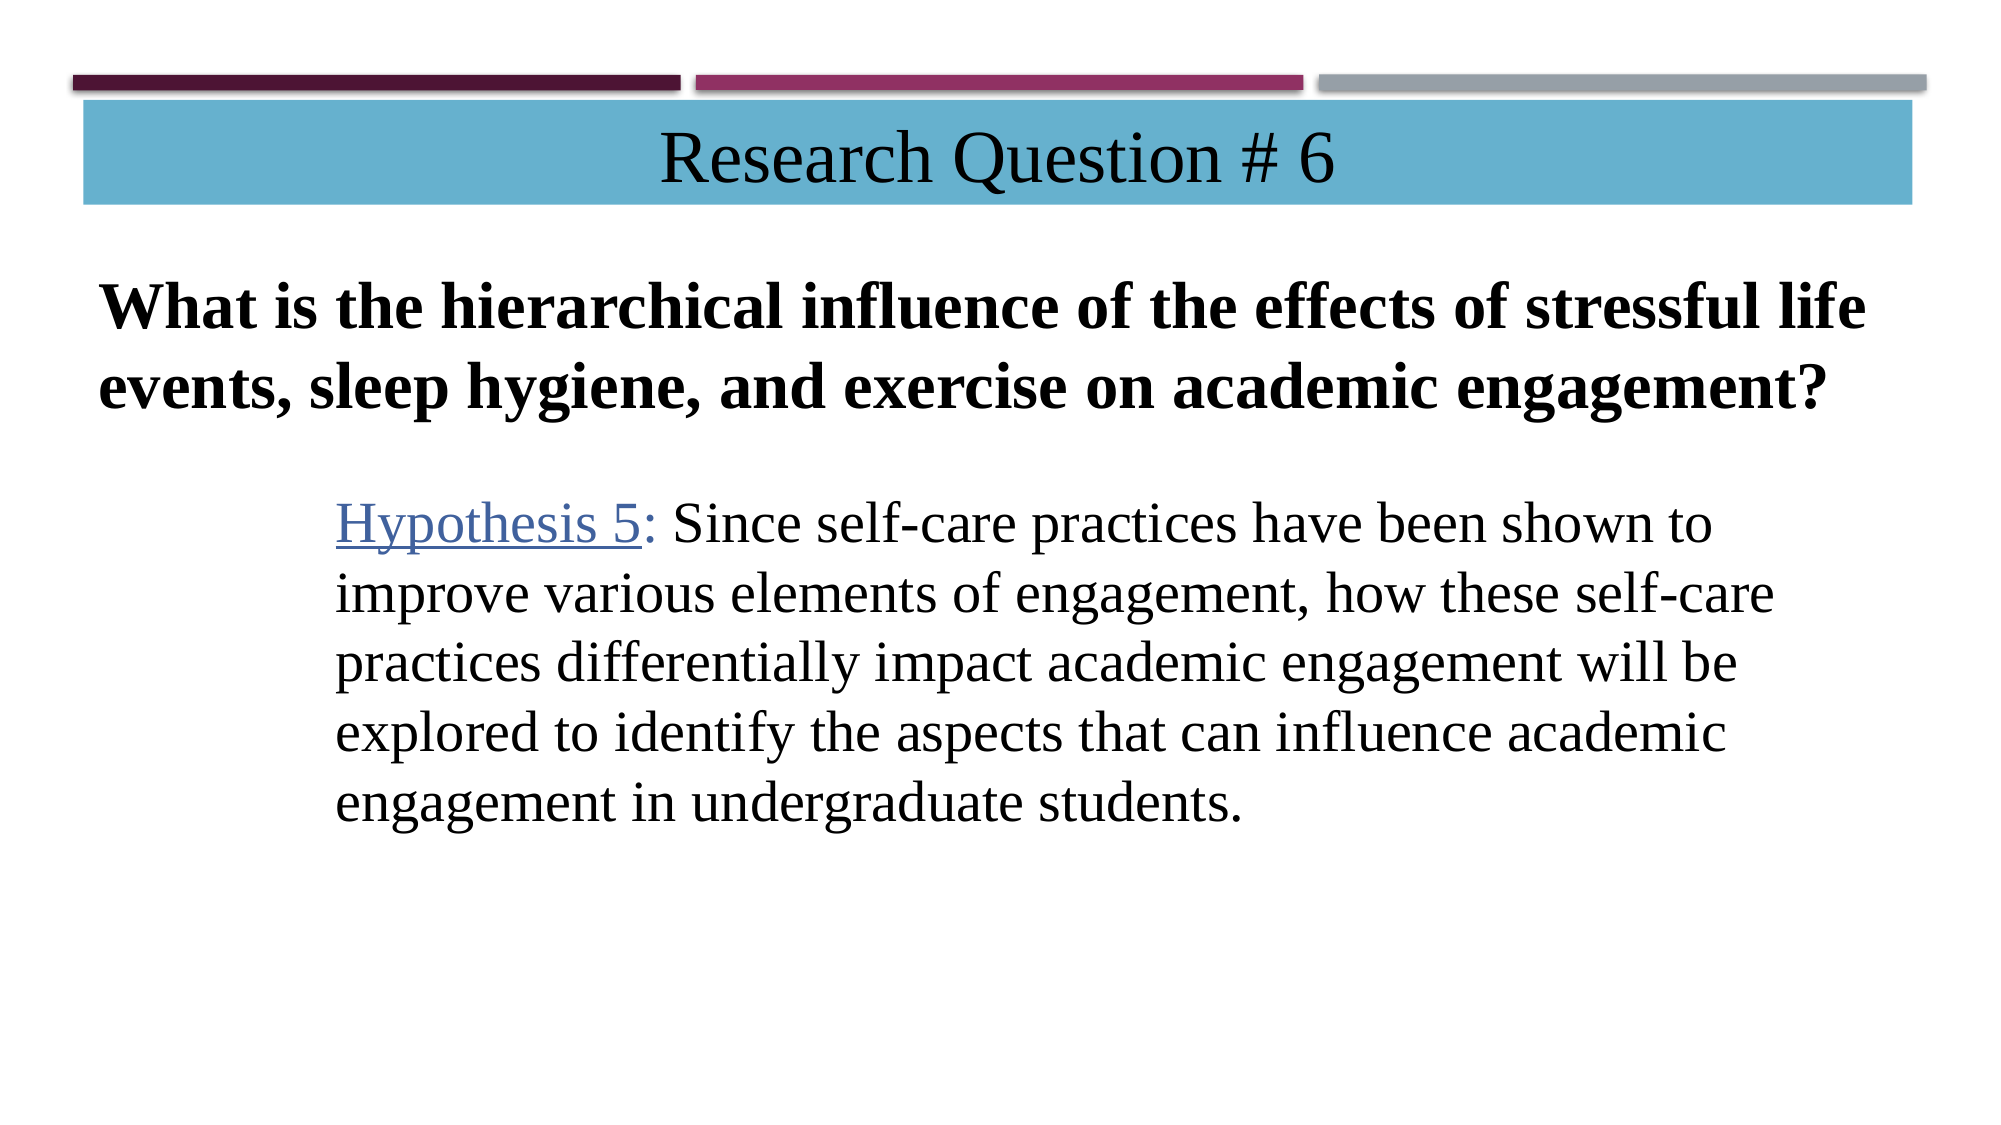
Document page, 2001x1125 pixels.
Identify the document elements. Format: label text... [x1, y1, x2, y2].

text_box Hypothesis 5: Since self-care practices have been shown to improve various elements of engagement, how these self-care practices differentially impact academic engagement will be explored to identify the aspects that can influence academic engagement in undergraduate students. [320, 476, 1834, 911]
text_box What is the hierarchical influence of the effects of stressful life events, sleep hygiene, and exercise on academic engagement? [83, 254, 1913, 429]
text_box Research Question # 6 [83, 99, 1913, 205]
